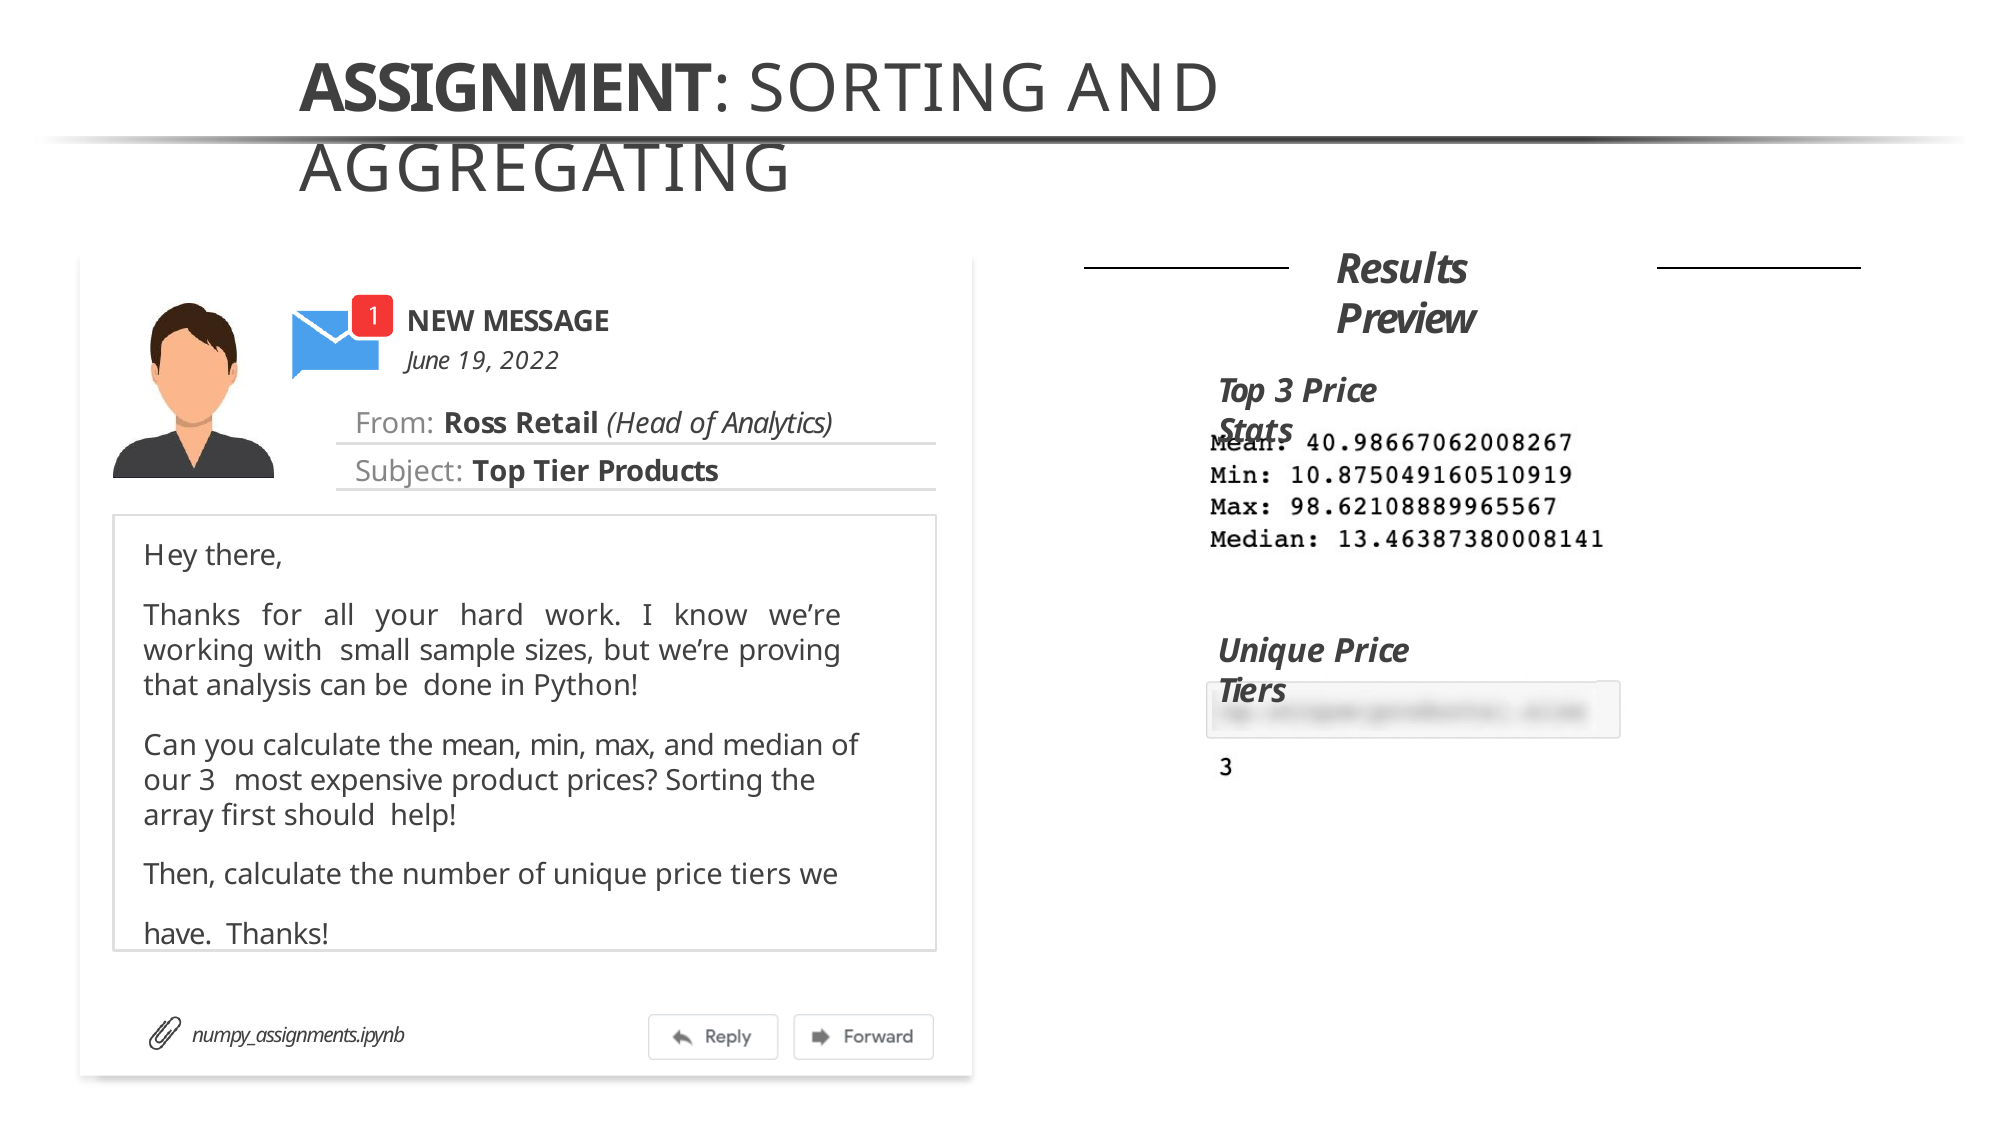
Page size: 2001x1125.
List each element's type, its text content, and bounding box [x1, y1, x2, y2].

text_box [69, 247, 983, 1093]
picture [1210, 419, 1657, 571]
title ASSIGNMENT: SORTING AND AGGREGATING [297, 155, 1702, 233]
title ASSIGNMENT: SORTING AND AGGREGATING [297, 42, 1702, 133]
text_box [1202, 672, 1630, 787]
picture [35, 135, 1965, 144]
text_box Top 3 Price Stats [1215, 367, 1453, 418]
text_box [113, 292, 941, 1065]
text_box Results Preview [1334, 240, 1613, 343]
text_box Unique Price Tiers [1215, 626, 1471, 671]
